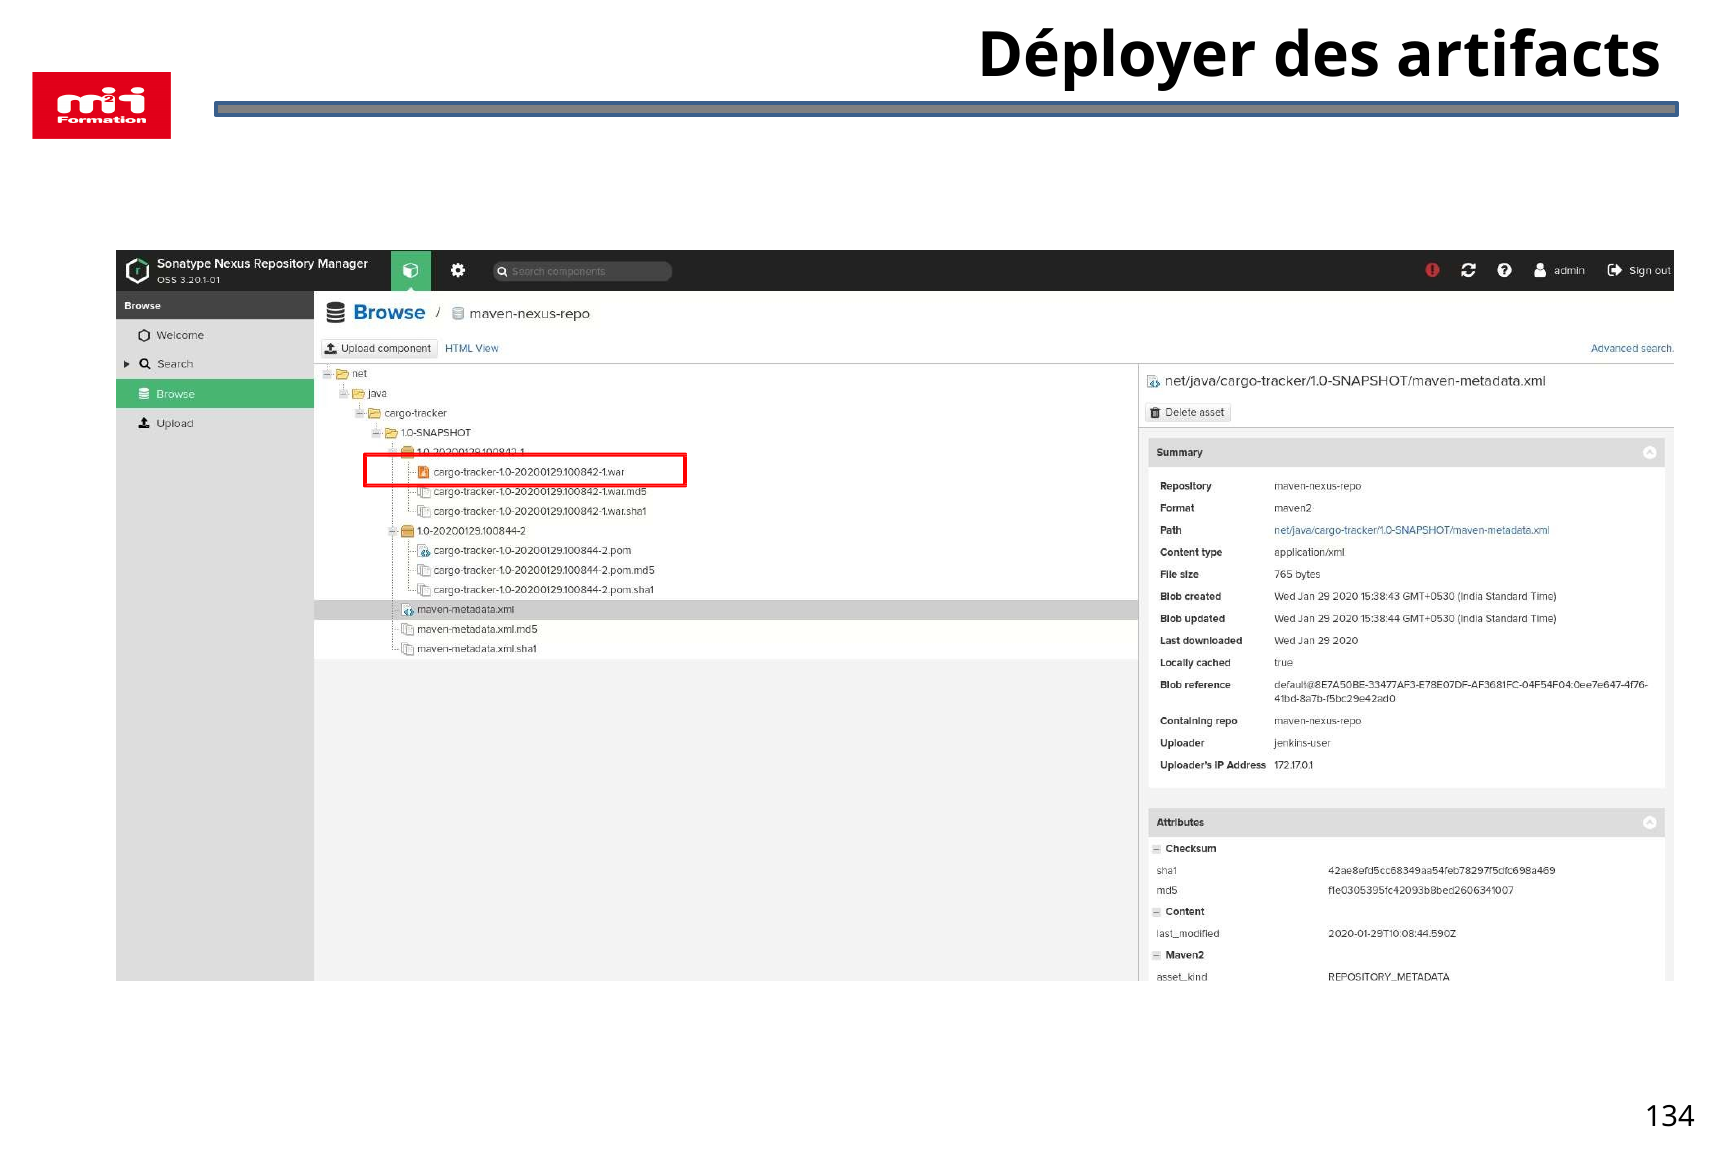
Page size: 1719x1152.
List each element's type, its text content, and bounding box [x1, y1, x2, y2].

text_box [116, 250, 1674, 981]
slide_number 134 [1620, 1090, 1719, 1152]
picture [32, 71, 171, 139]
title Déployer des artifacts [130, 7, 1678, 91]
